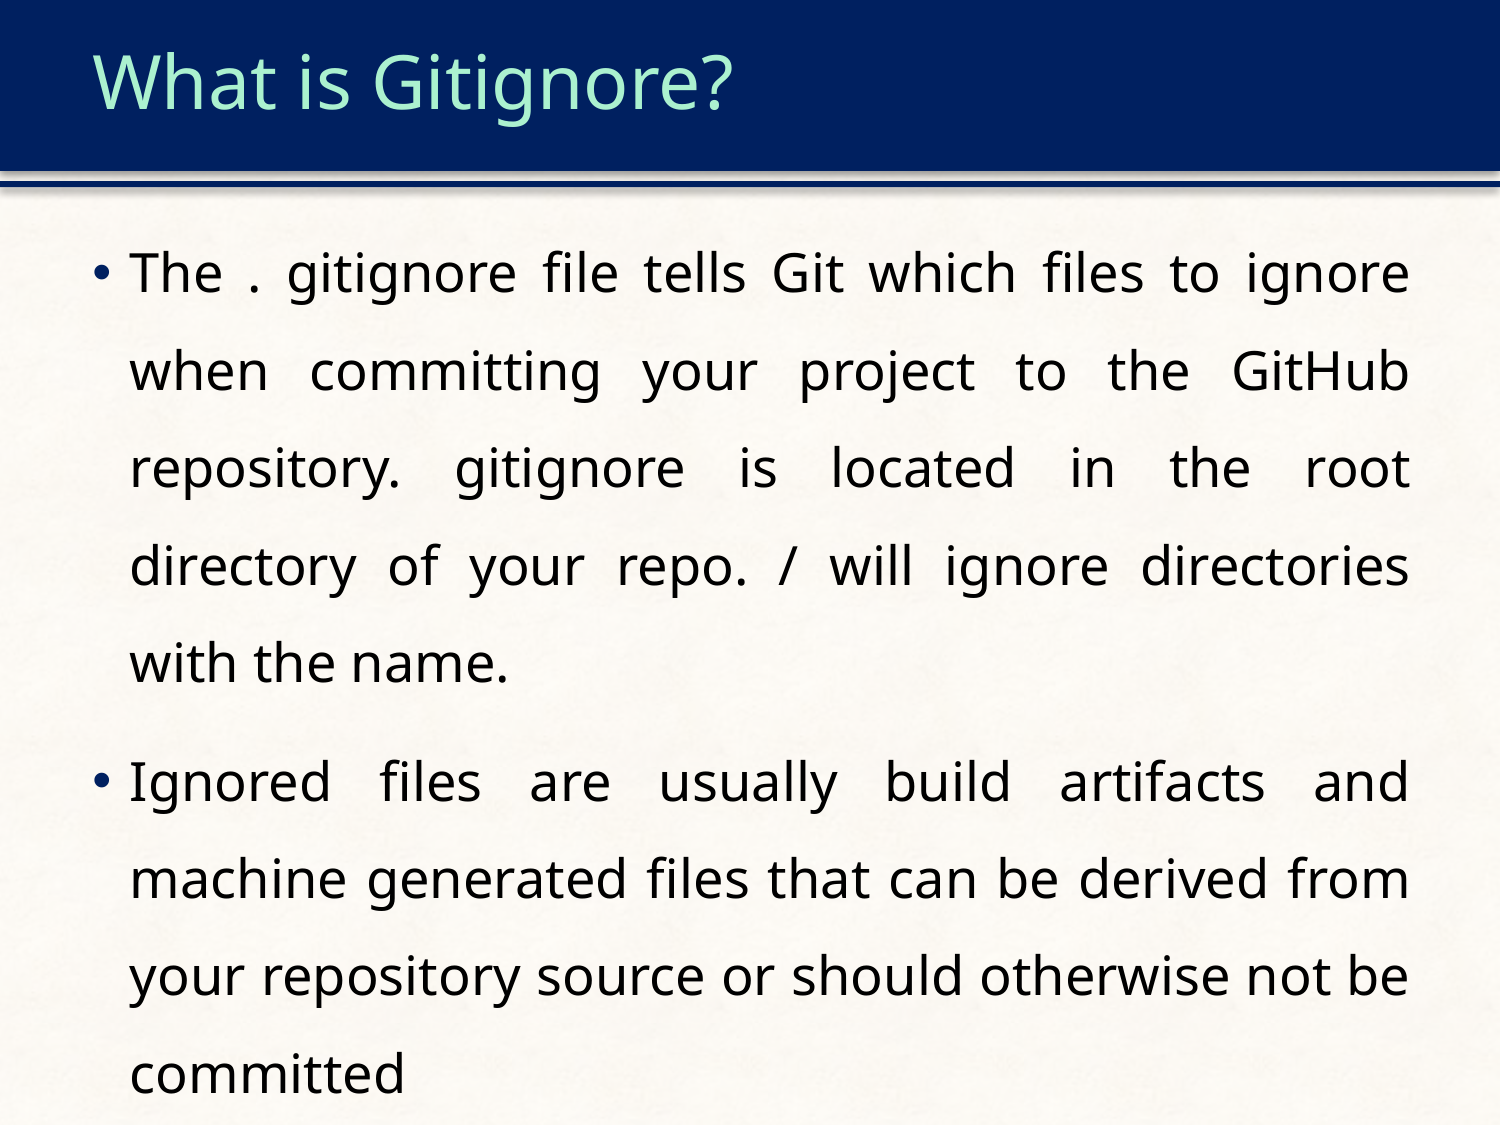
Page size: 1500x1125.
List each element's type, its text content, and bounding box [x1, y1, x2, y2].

list The . gitignore file tells Git which files to ignore when committing your project to the GitHub repository. gitignore is located in the root directory of your repo. / will ignore directories with the name. Ignored files are usually build artifacts and machine generated files that can be derived from your repository source or should otherwise not be committed [77, 198, 1428, 1108]
title What is Gitignore? [77, 0, 1500, 171]
